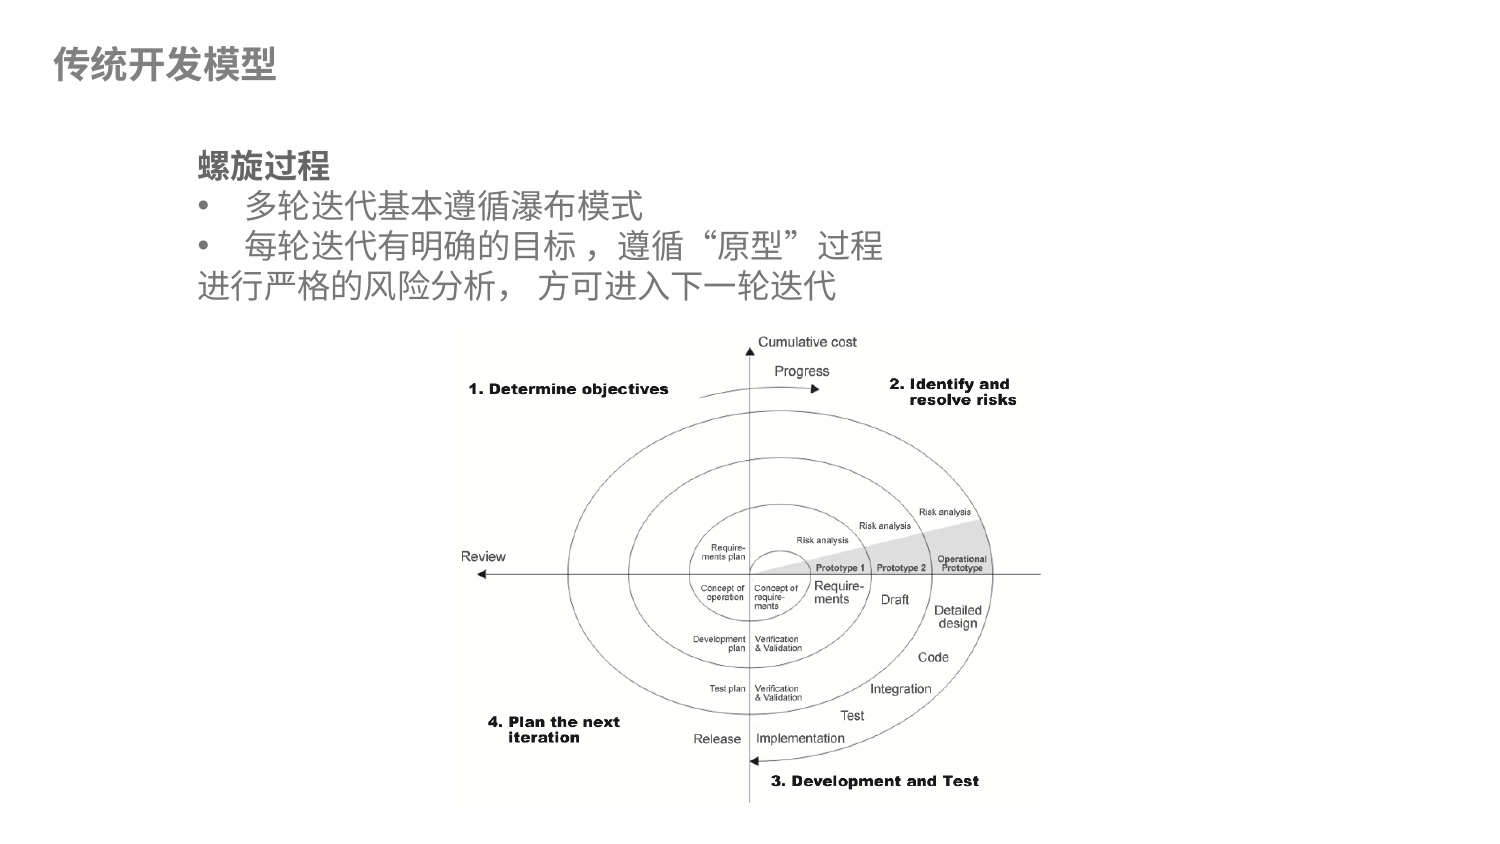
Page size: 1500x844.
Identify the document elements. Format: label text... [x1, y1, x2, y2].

text_box 传统开发模型 [53, 32, 467, 95]
picture [454, 325, 1046, 812]
text_box 螺旋过程 多轮迭代基本遵循瀑布模式 每轮迭代有明确的目标 ，遵循“原型”过程 进行严格的风险分析， 方可进入下一轮迭代 [182, 138, 1317, 313]
